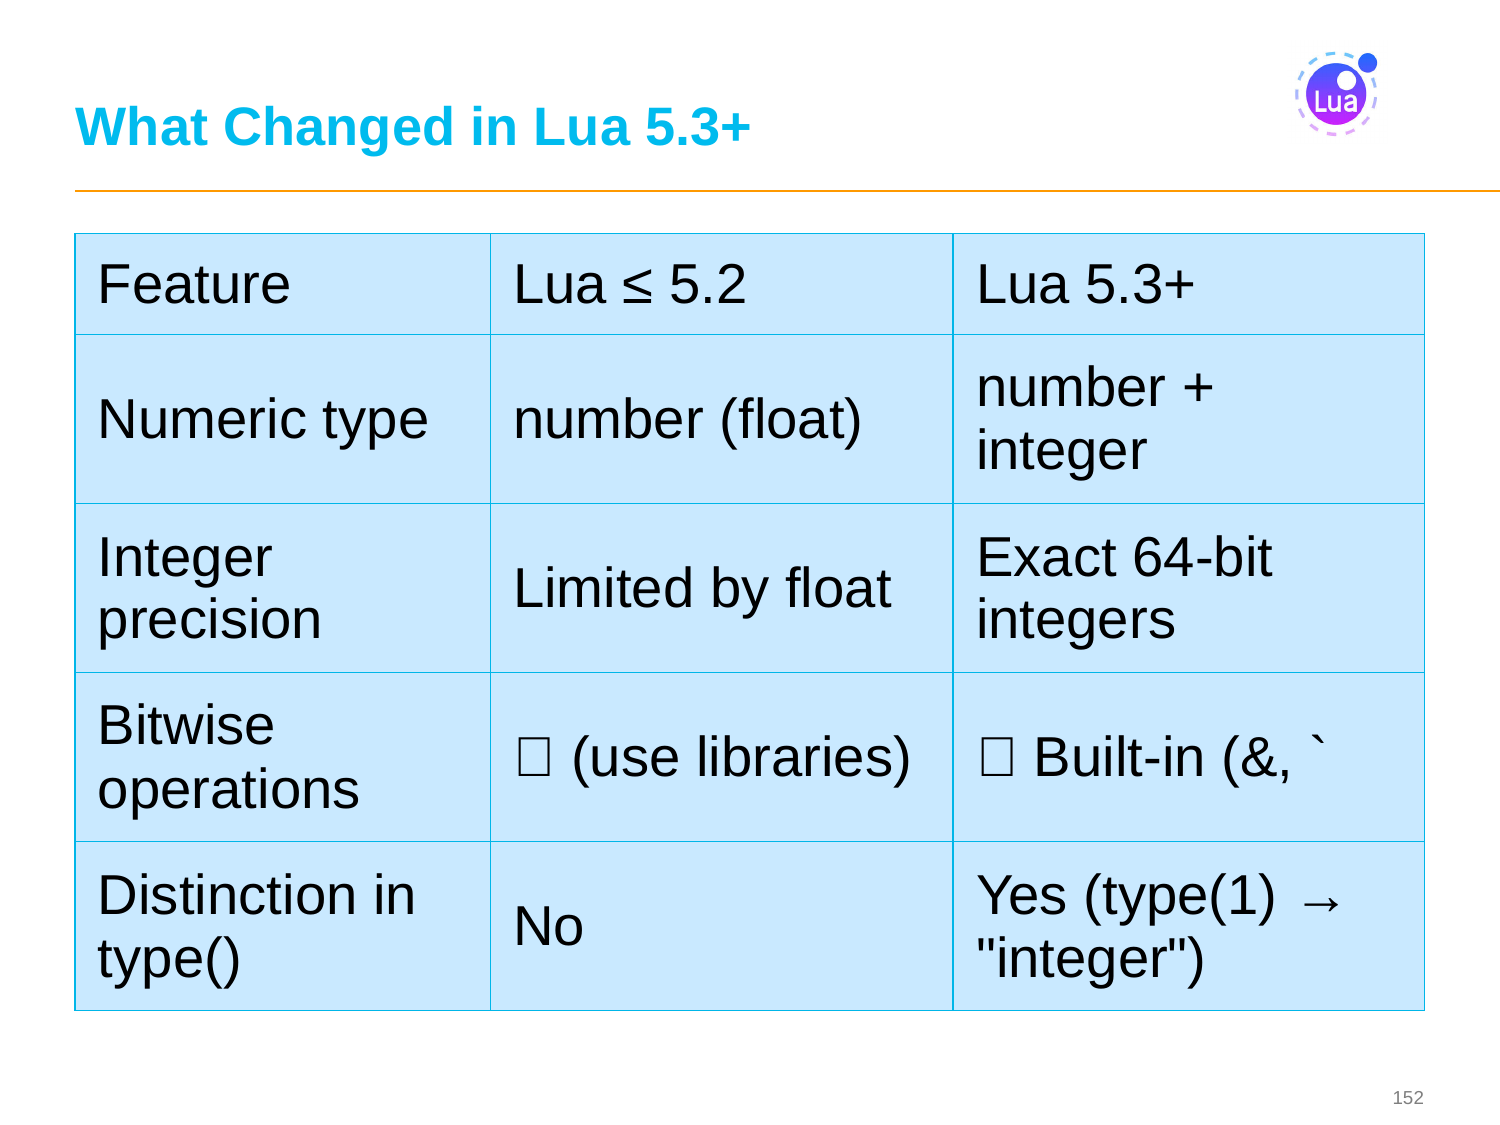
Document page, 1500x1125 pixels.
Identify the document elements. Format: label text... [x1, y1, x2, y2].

table_cell ✅ Built-in (&, ` [954, 673, 1424, 841]
title What Changed in Lua 5.3+ [75, 27, 1422, 157]
table_cell Bitwise operations [76, 673, 490, 841]
table_cell Integer precision [76, 504, 490, 672]
table_cell Limited by float [491, 504, 952, 672]
table_header Feature [76, 234, 490, 334]
table_header Lua 5.3+ [954, 234, 1424, 334]
table_cell number (float) [491, 335, 952, 503]
table_cell Yes (type(1) → "integer") [954, 842, 1424, 1010]
table_cell Numeric type [76, 335, 490, 503]
table_cell number + integer [954, 335, 1424, 503]
table_cell No [491, 842, 952, 1010]
table_cell Exact 64-bit integers [954, 504, 1424, 672]
table_header Lua ≤ 5.2 [491, 234, 952, 334]
table_cell ❌ (use libraries) [491, 673, 952, 841]
table_cell Distinction in type() [76, 842, 490, 1010]
